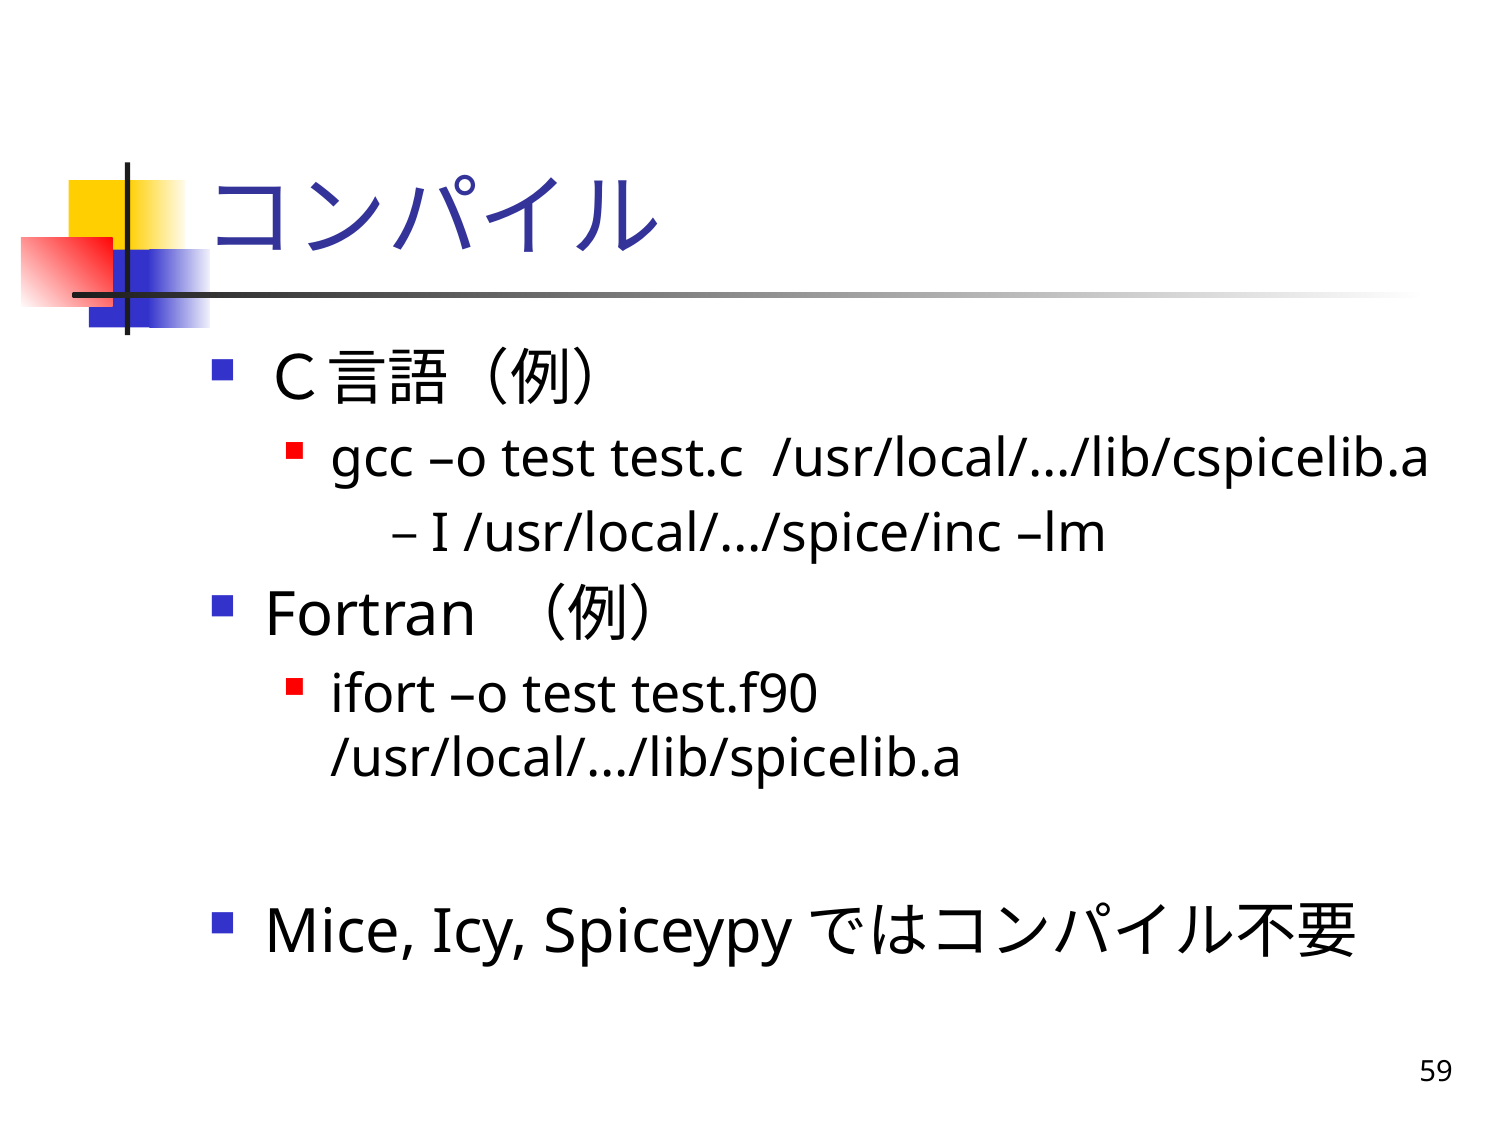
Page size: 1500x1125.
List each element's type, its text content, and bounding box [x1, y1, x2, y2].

list Ｃ言語（例） gcc –o test test.c /usr/local/…/lib/cspicelib.a –I /usr/local/…/spice/inc –lm Fortran （例） ifort –o test test.f90 /usr/local/…/lib/spicelib.a Mice, Icy, Spiceypyではコンパイル不要 [193, 331, 1469, 1006]
slide_number 59 [1154, 1023, 1468, 1100]
title コンパイル [188, 35, 1468, 275]
